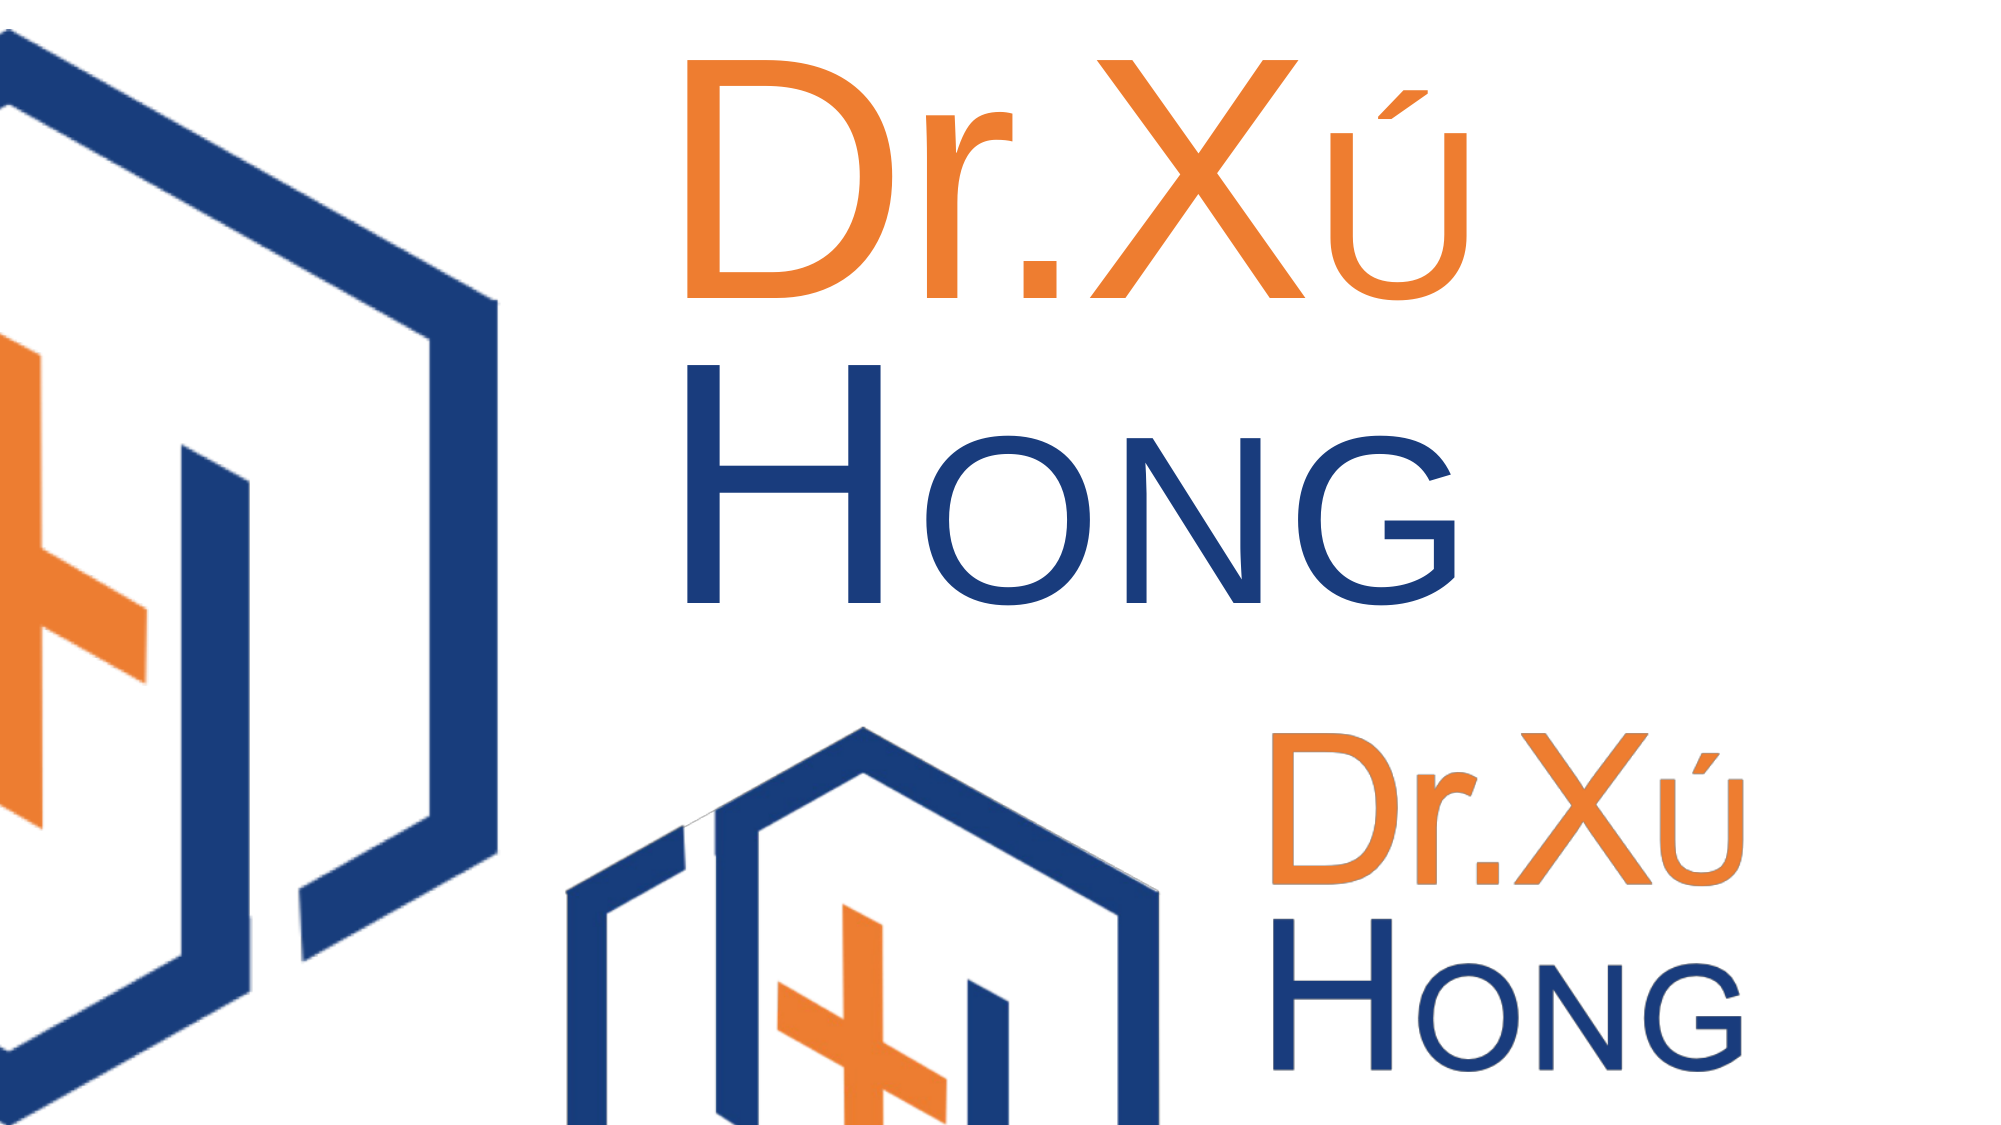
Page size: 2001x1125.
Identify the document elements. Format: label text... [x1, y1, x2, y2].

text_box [0, 29, 557, 1125]
text_box Dr.XÚ [644, 0, 1507, 250]
text_box HONG [644, 250, 1531, 680]
picture [564, 723, 1748, 1125]
